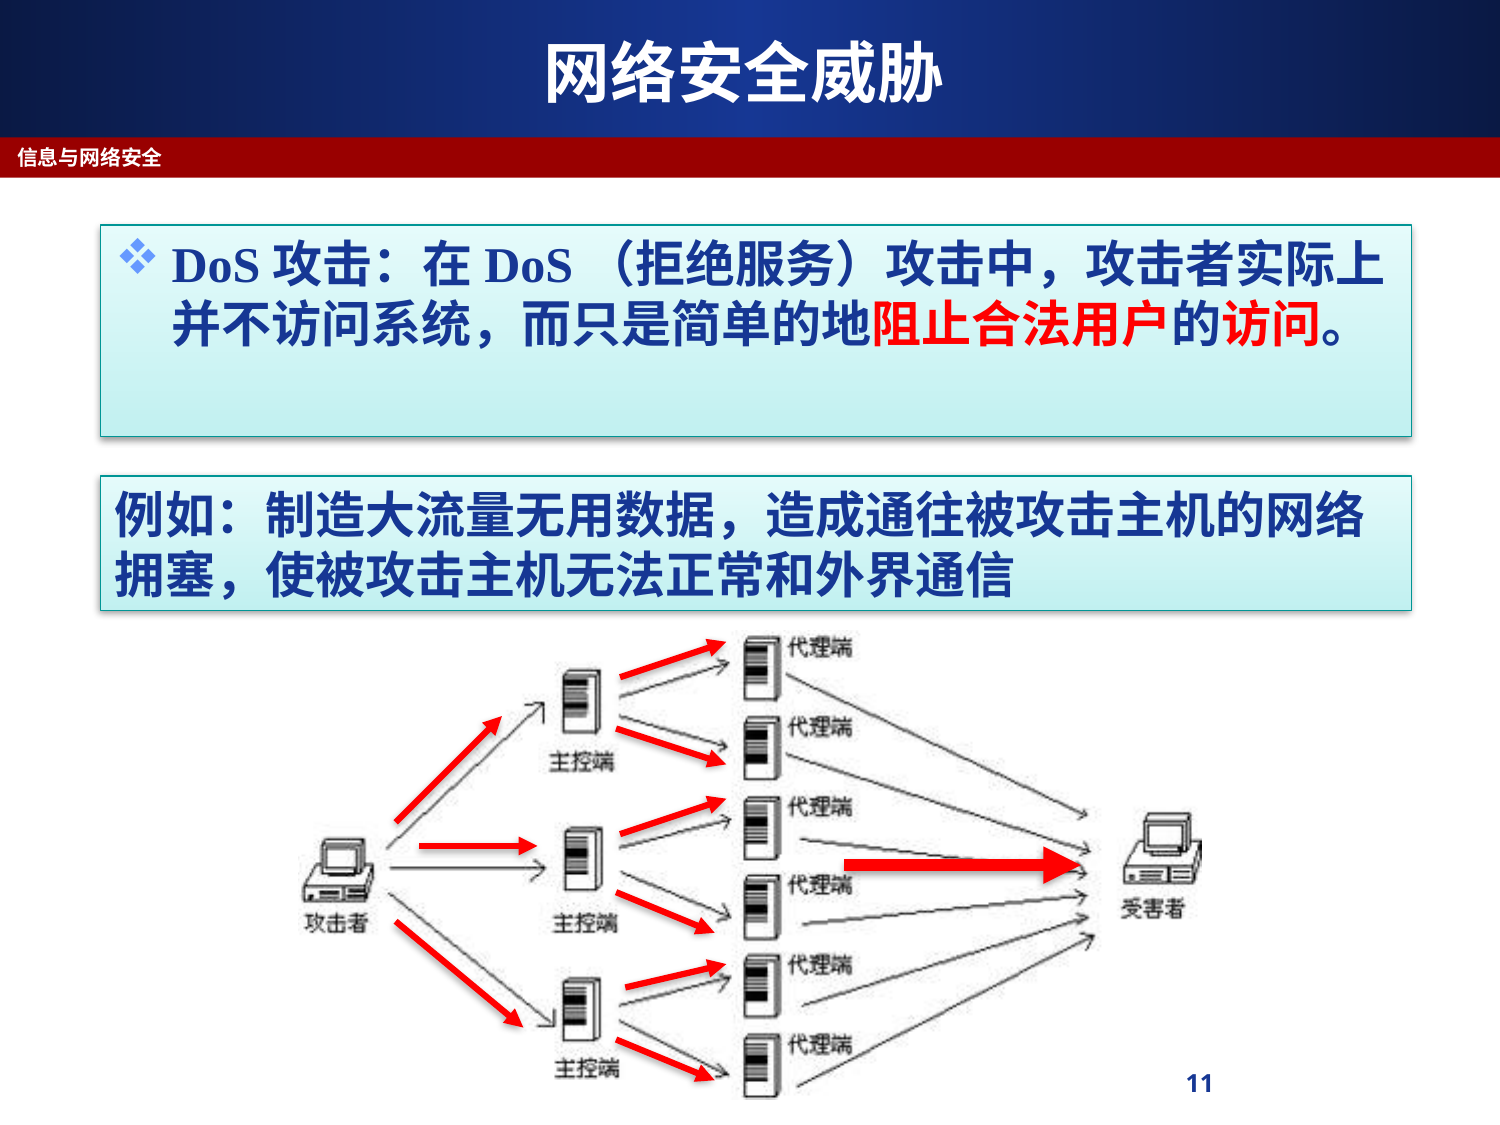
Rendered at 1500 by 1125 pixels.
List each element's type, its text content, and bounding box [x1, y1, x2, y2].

slide_number 信息与网络安全 [2, 137, 1390, 175]
slide_number 11 [962, 1059, 1438, 1113]
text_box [615, 1039, 716, 1081]
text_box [615, 728, 727, 765]
picture [298, 629, 1202, 1101]
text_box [615, 891, 716, 934]
title 网络安全威胁 [50, 24, 1438, 118]
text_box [619, 641, 727, 678]
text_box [395, 920, 524, 1028]
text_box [619, 798, 727, 835]
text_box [395, 715, 503, 823]
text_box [625, 963, 727, 988]
list DoS攻击：在DoS（拒绝服务）攻击中，攻击者实际上并不访问系统，而只是简单的地阻止合法用户的访问。 [100, 224, 1412, 437]
text_box 例如：制造大流量无用数据，造成通往被攻击主机的网络拥塞，使被攻击主机无法正常和外界通信 [100, 475, 1412, 611]
